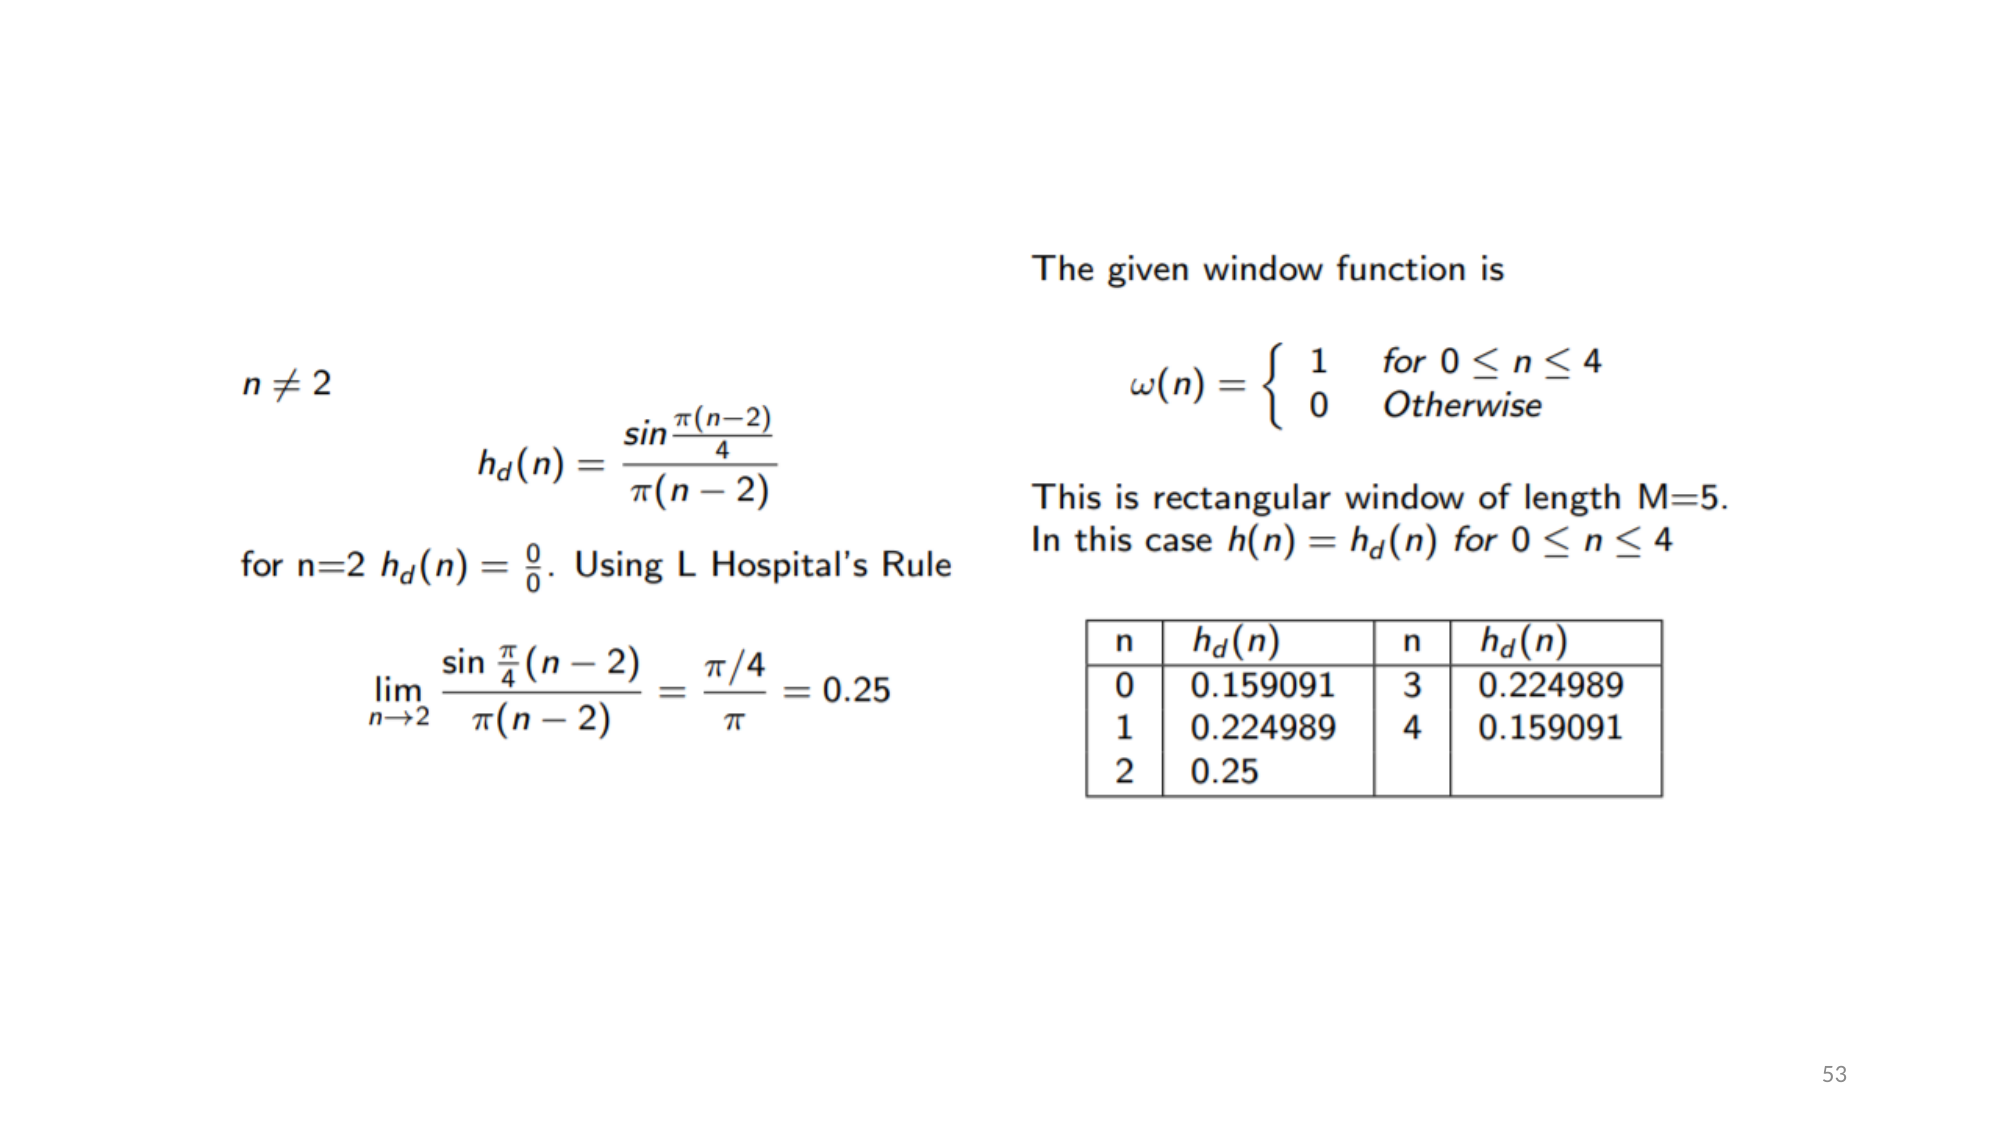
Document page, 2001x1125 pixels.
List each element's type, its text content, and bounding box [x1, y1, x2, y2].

slide_number 53 [1412, 1042, 1863, 1103]
picture [213, 141, 1825, 889]
